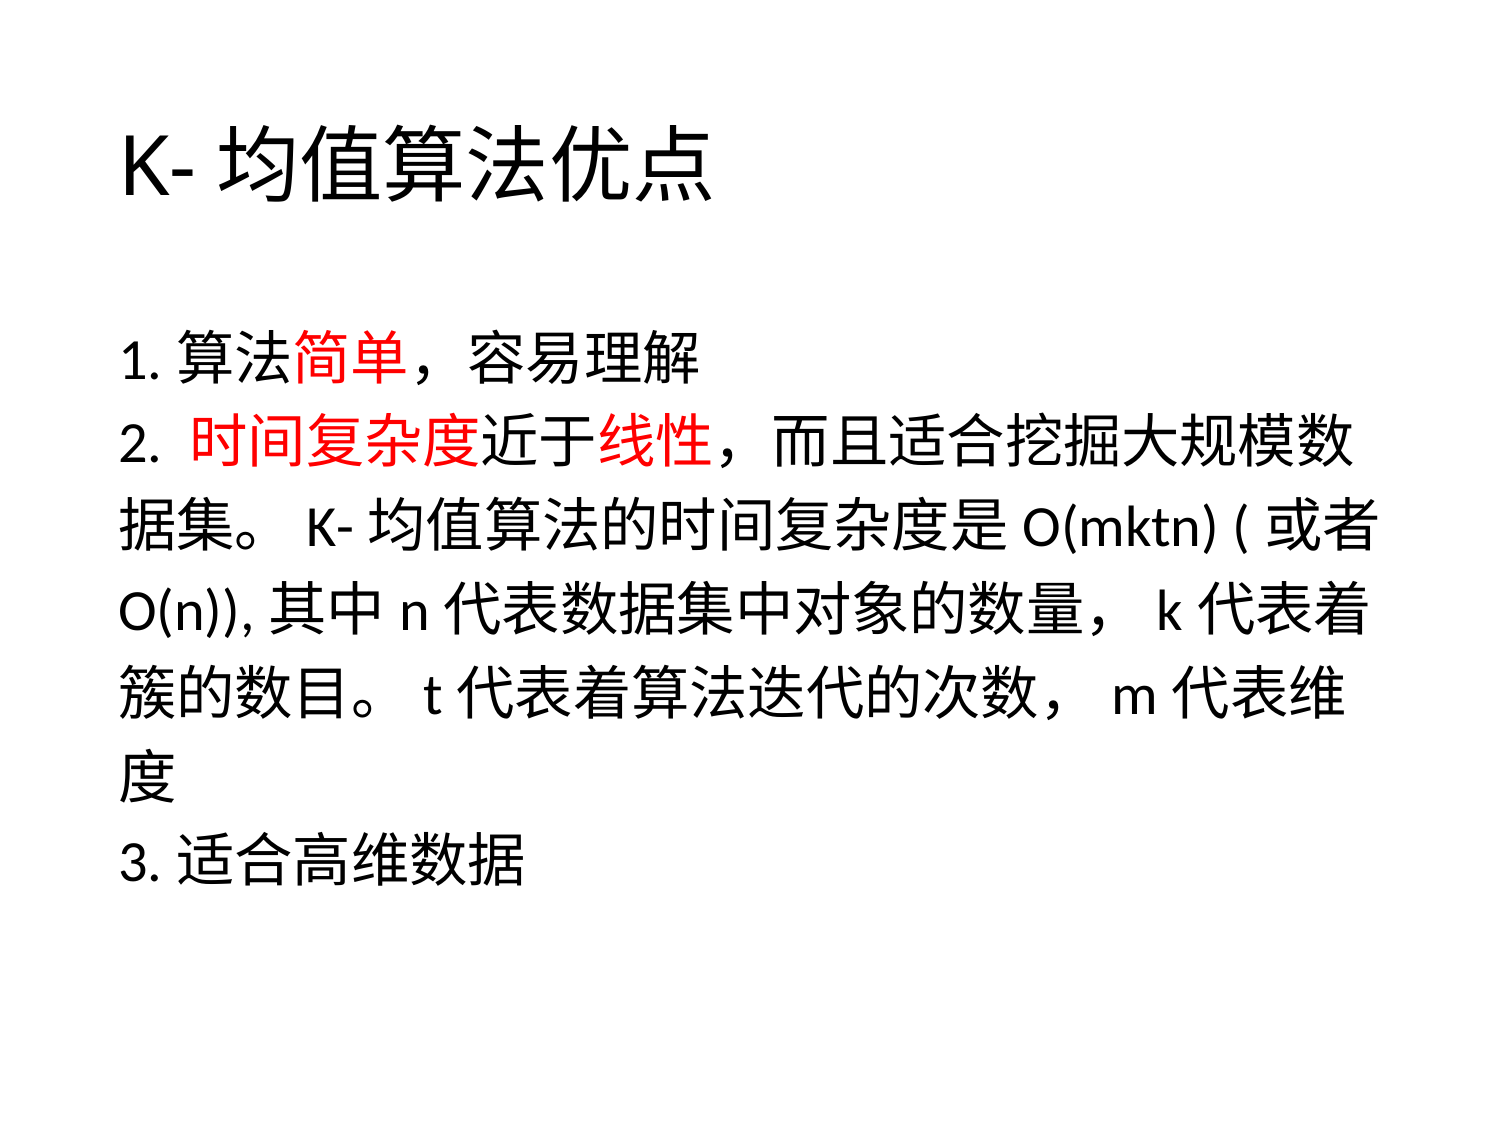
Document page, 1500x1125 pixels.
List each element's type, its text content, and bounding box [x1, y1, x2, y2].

title K-均值算法优点 [103, 59, 1397, 278]
list 1.算法简单，容易理解 2. 时间复杂度近于线性，而且适合挖掘大规模数据集。K-均值算法的时间复杂度是O(mktn) (或者O(n)),其中n代表数据集中对象的数量，k代表着簇的数目。t代表着算法迭代的次数，m代表维度 3.适合高维数据 [103, 299, 1397, 1014]
